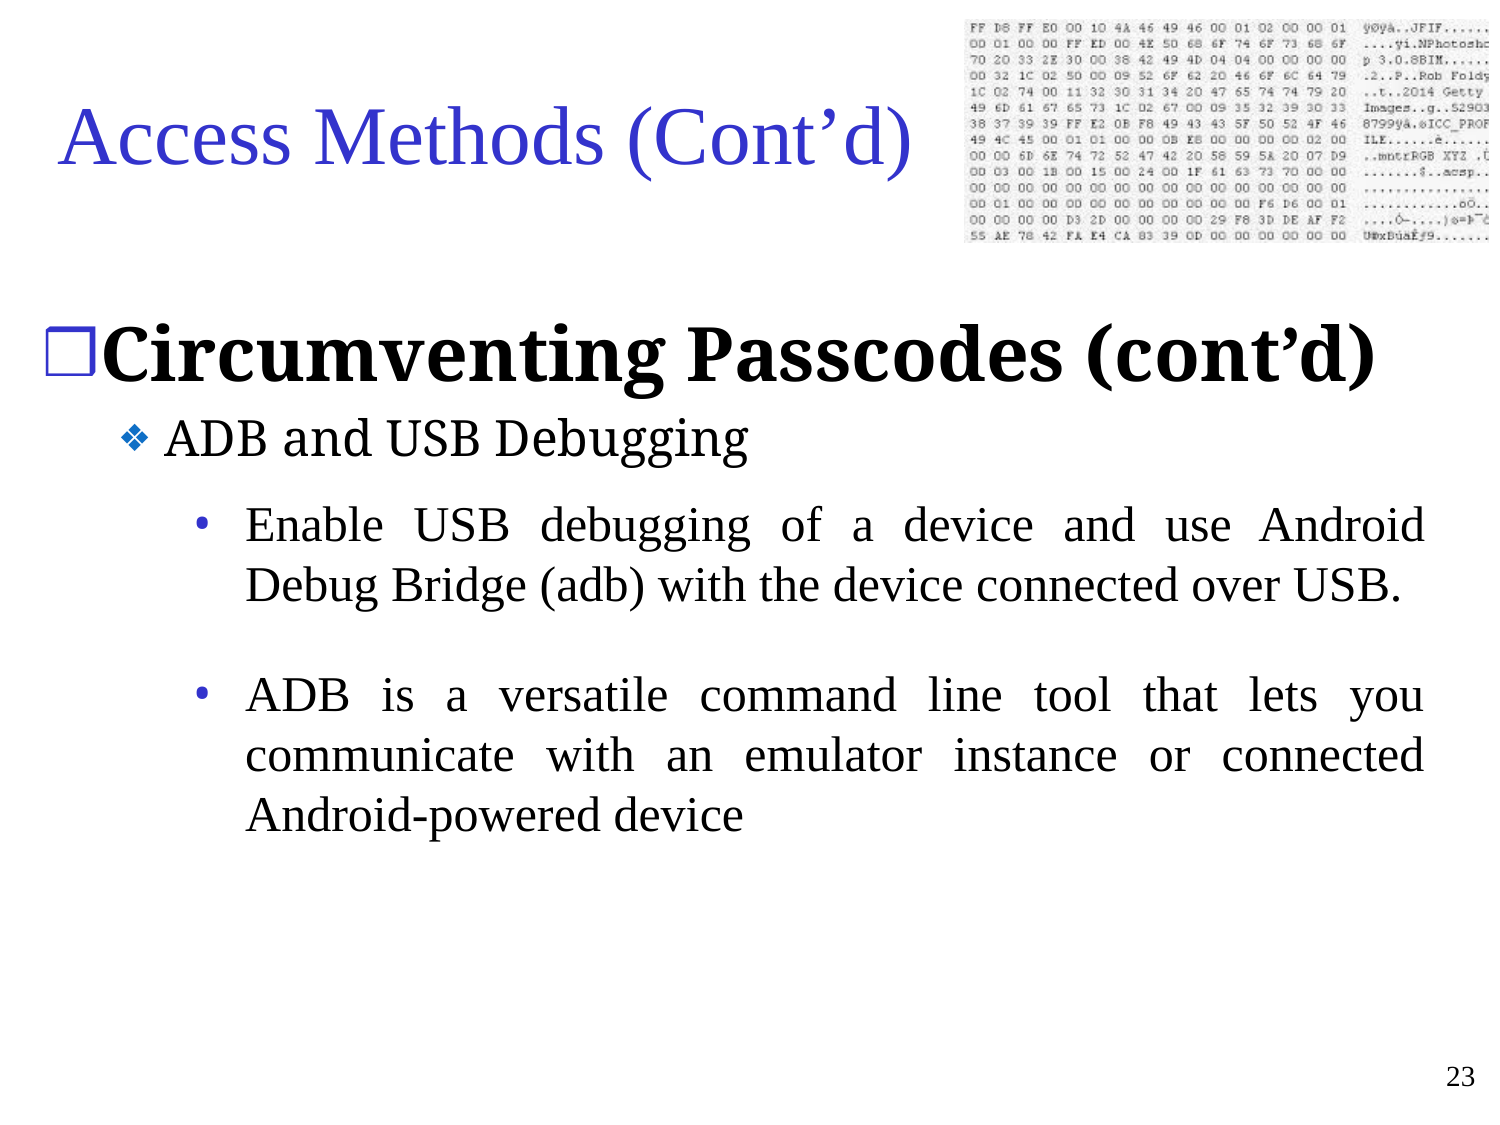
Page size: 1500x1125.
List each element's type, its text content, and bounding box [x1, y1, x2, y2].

text_box 23 [1345, 1049, 1484, 1100]
list Circumventing Passcodes (cont’d) ADB and USB Debugging Enable USB debugging of a device and use Android Debug Bridge (adb) with the device connected over USB. ADB is a versatile command line tool that lets you communicate with an emulator instance or connected Android-powered device [35, 298, 1434, 918]
title Access Methods (Cont’d) [50, 74, 959, 188]
picture [964, 18, 1489, 244]
